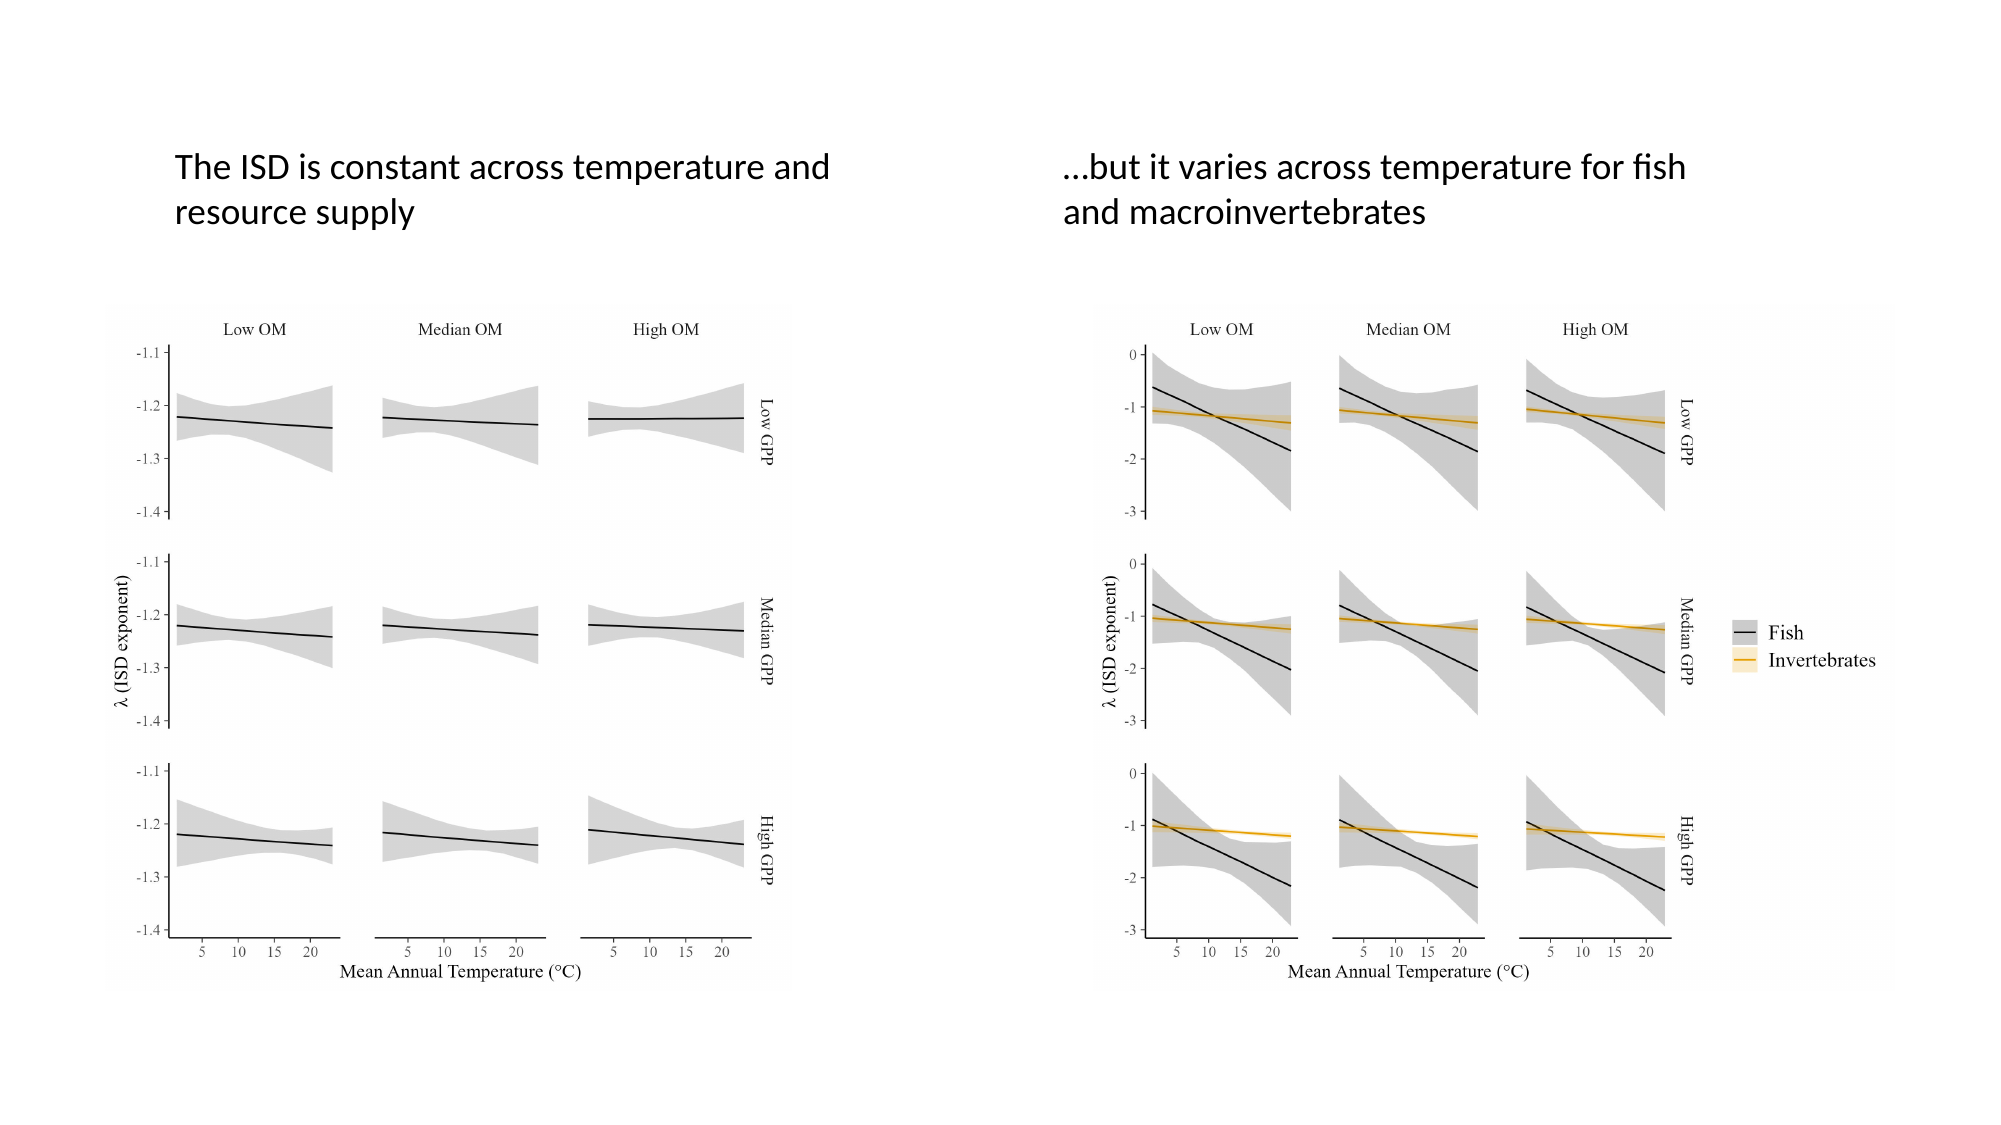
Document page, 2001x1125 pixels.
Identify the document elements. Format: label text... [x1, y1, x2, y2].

picture [1093, 303, 1895, 991]
picture [105, 303, 792, 991]
text_box The ISD is constant across temperature and resource supply [160, 134, 855, 239]
text_box …but it varies across temperature for fish and macroinvertebrates [1048, 134, 1744, 239]
